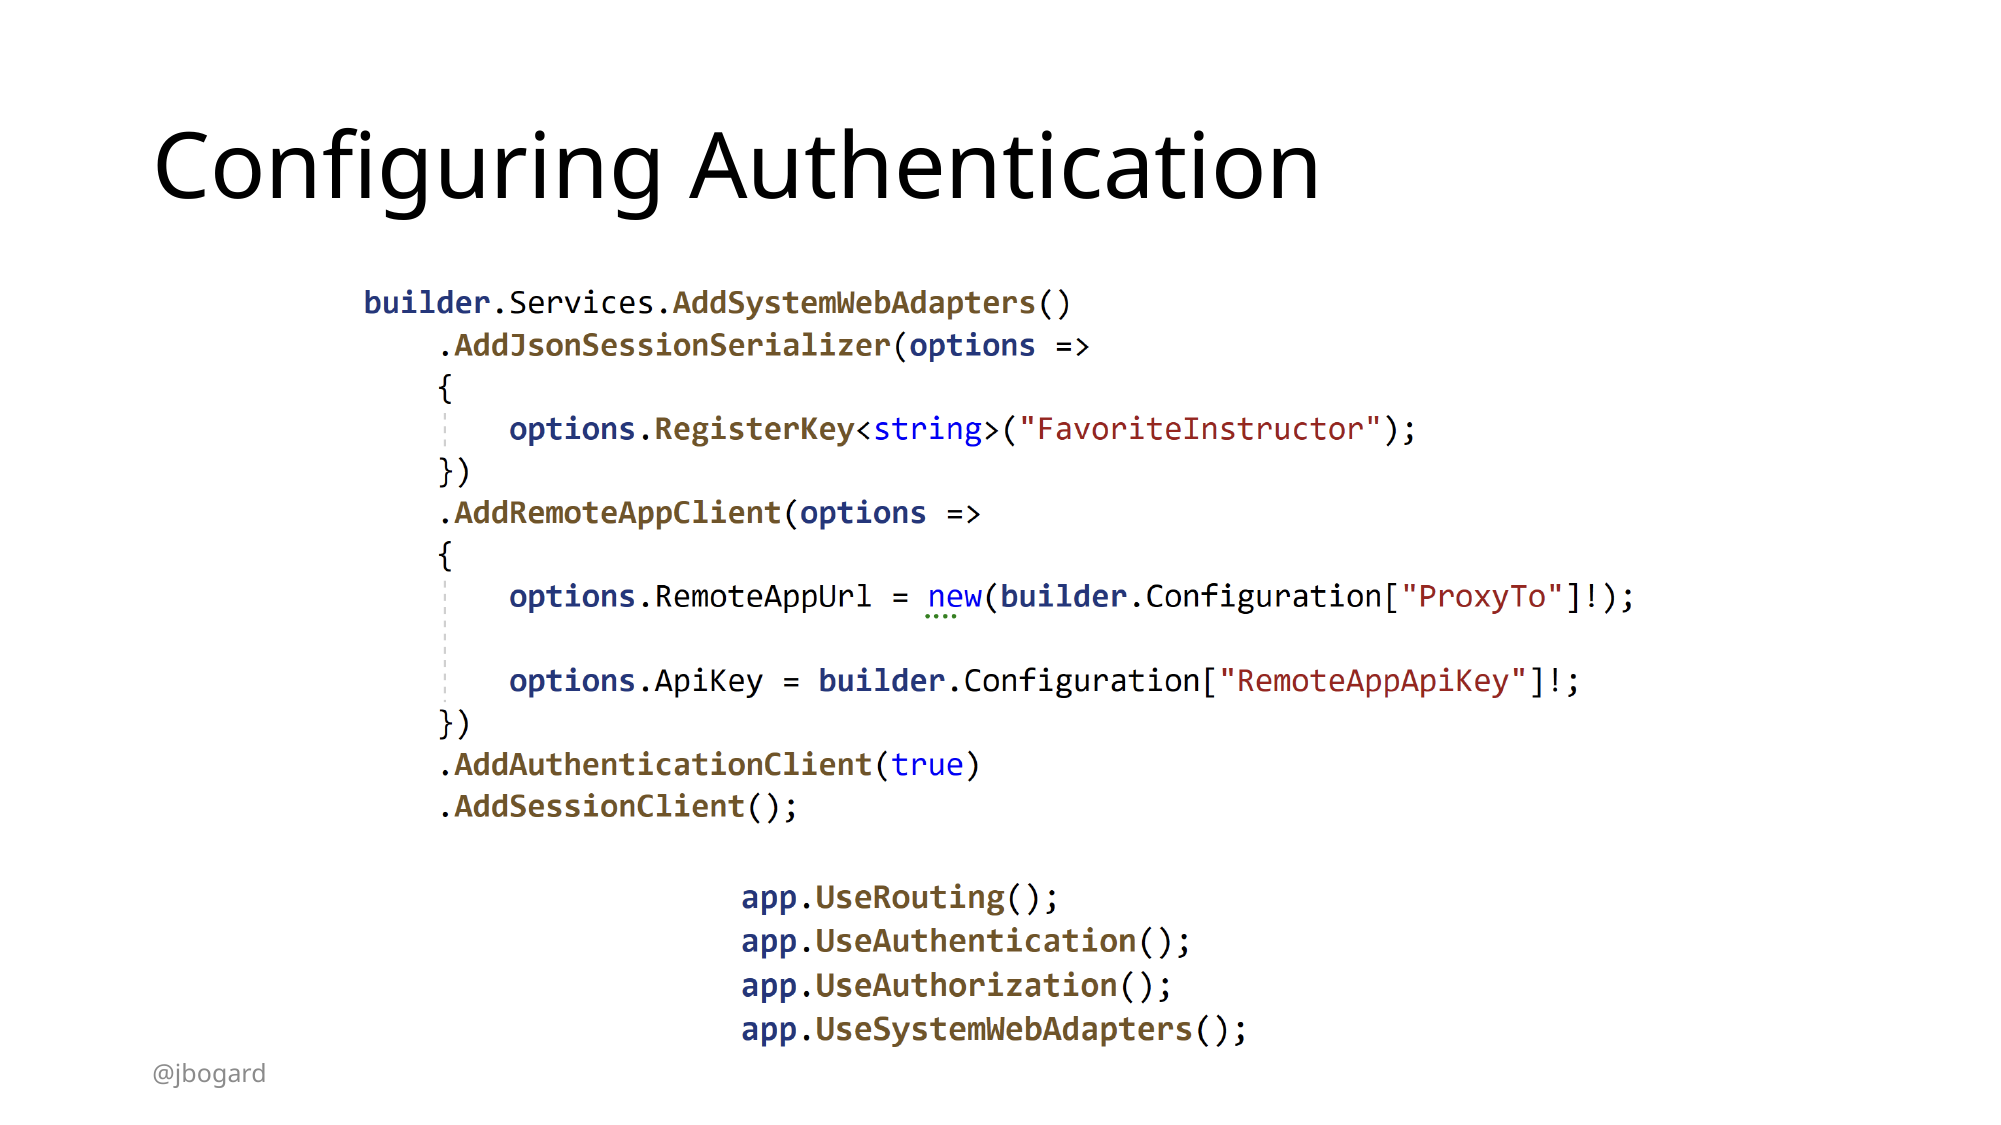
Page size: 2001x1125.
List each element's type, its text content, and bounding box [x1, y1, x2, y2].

slide_number @jbogard [137, 1042, 588, 1103]
picture [362, 278, 1638, 847]
picture [720, 868, 1280, 1066]
title Configuring Authentication [137, 59, 1863, 278]
